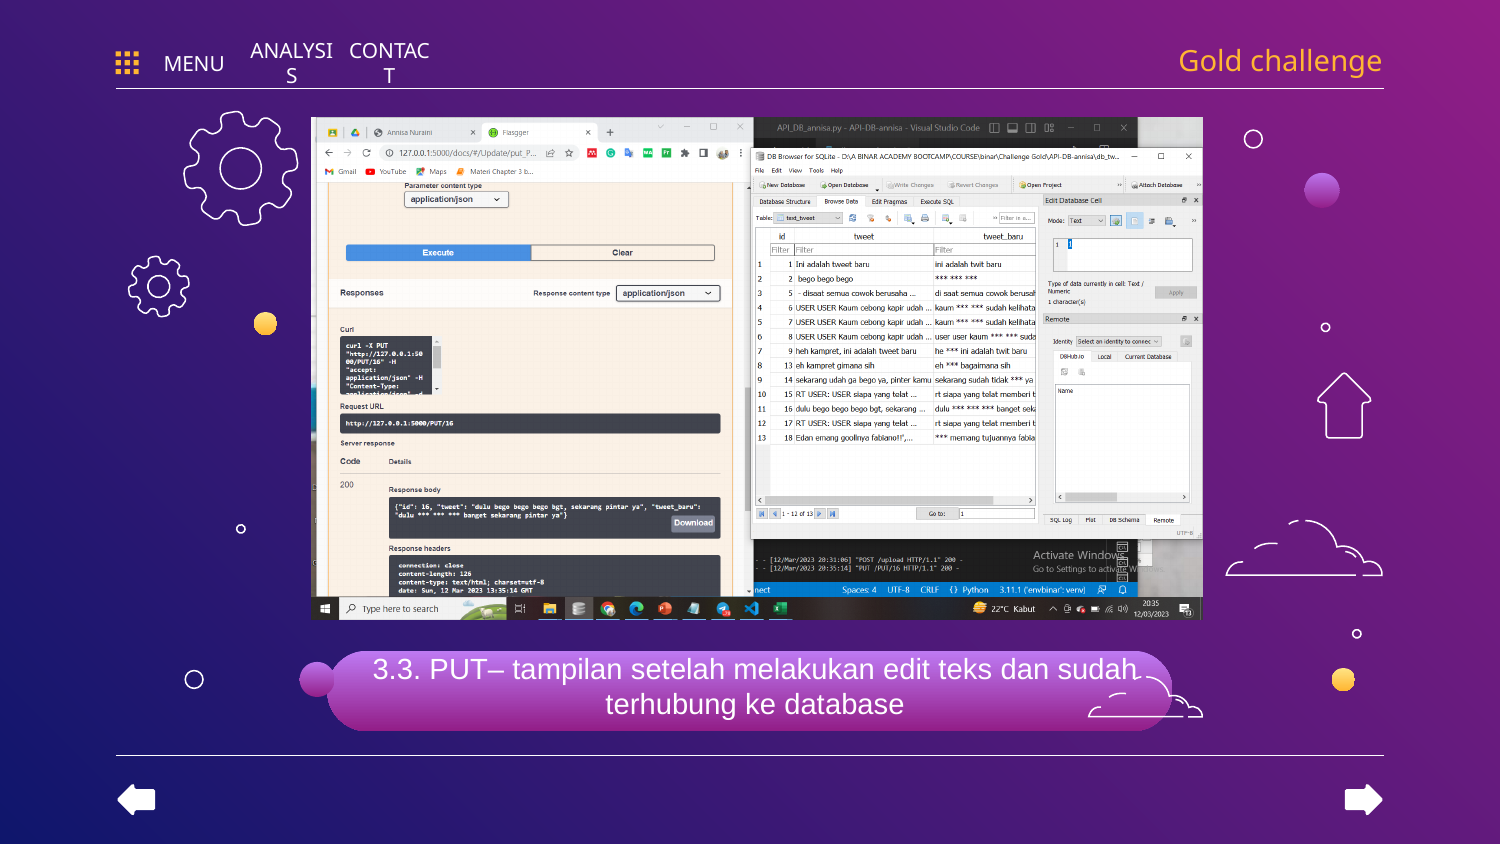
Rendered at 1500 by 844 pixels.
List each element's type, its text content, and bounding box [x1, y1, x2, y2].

text_box [340, 650, 1160, 661]
text_box [254, 311, 278, 335]
subtitle 3.3. PUT– tampilan setelah melakukan edit teks dan sudah terhubung ke database [332, 661, 1178, 709]
text_box CONTACT [346, 45, 433, 81]
text_box MENU [151, 45, 237, 81]
text_box [109, 45, 145, 81]
text_box [128, 256, 189, 317]
text_box [299, 661, 335, 697]
text_box [117, 784, 156, 816]
text_box [1304, 172, 1340, 208]
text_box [1226, 520, 1384, 576]
text_box [1331, 667, 1355, 691]
text_box Gold challenge [1158, 34, 1383, 85]
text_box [1088, 676, 1204, 718]
text_box [183, 111, 298, 226]
text_box [1317, 373, 1371, 438]
picture [311, 117, 1203, 620]
text_box [327, 691, 1154, 732]
text_box [1344, 784, 1383, 816]
text_box ANALYSIS [248, 45, 335, 81]
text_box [115, 50, 139, 75]
